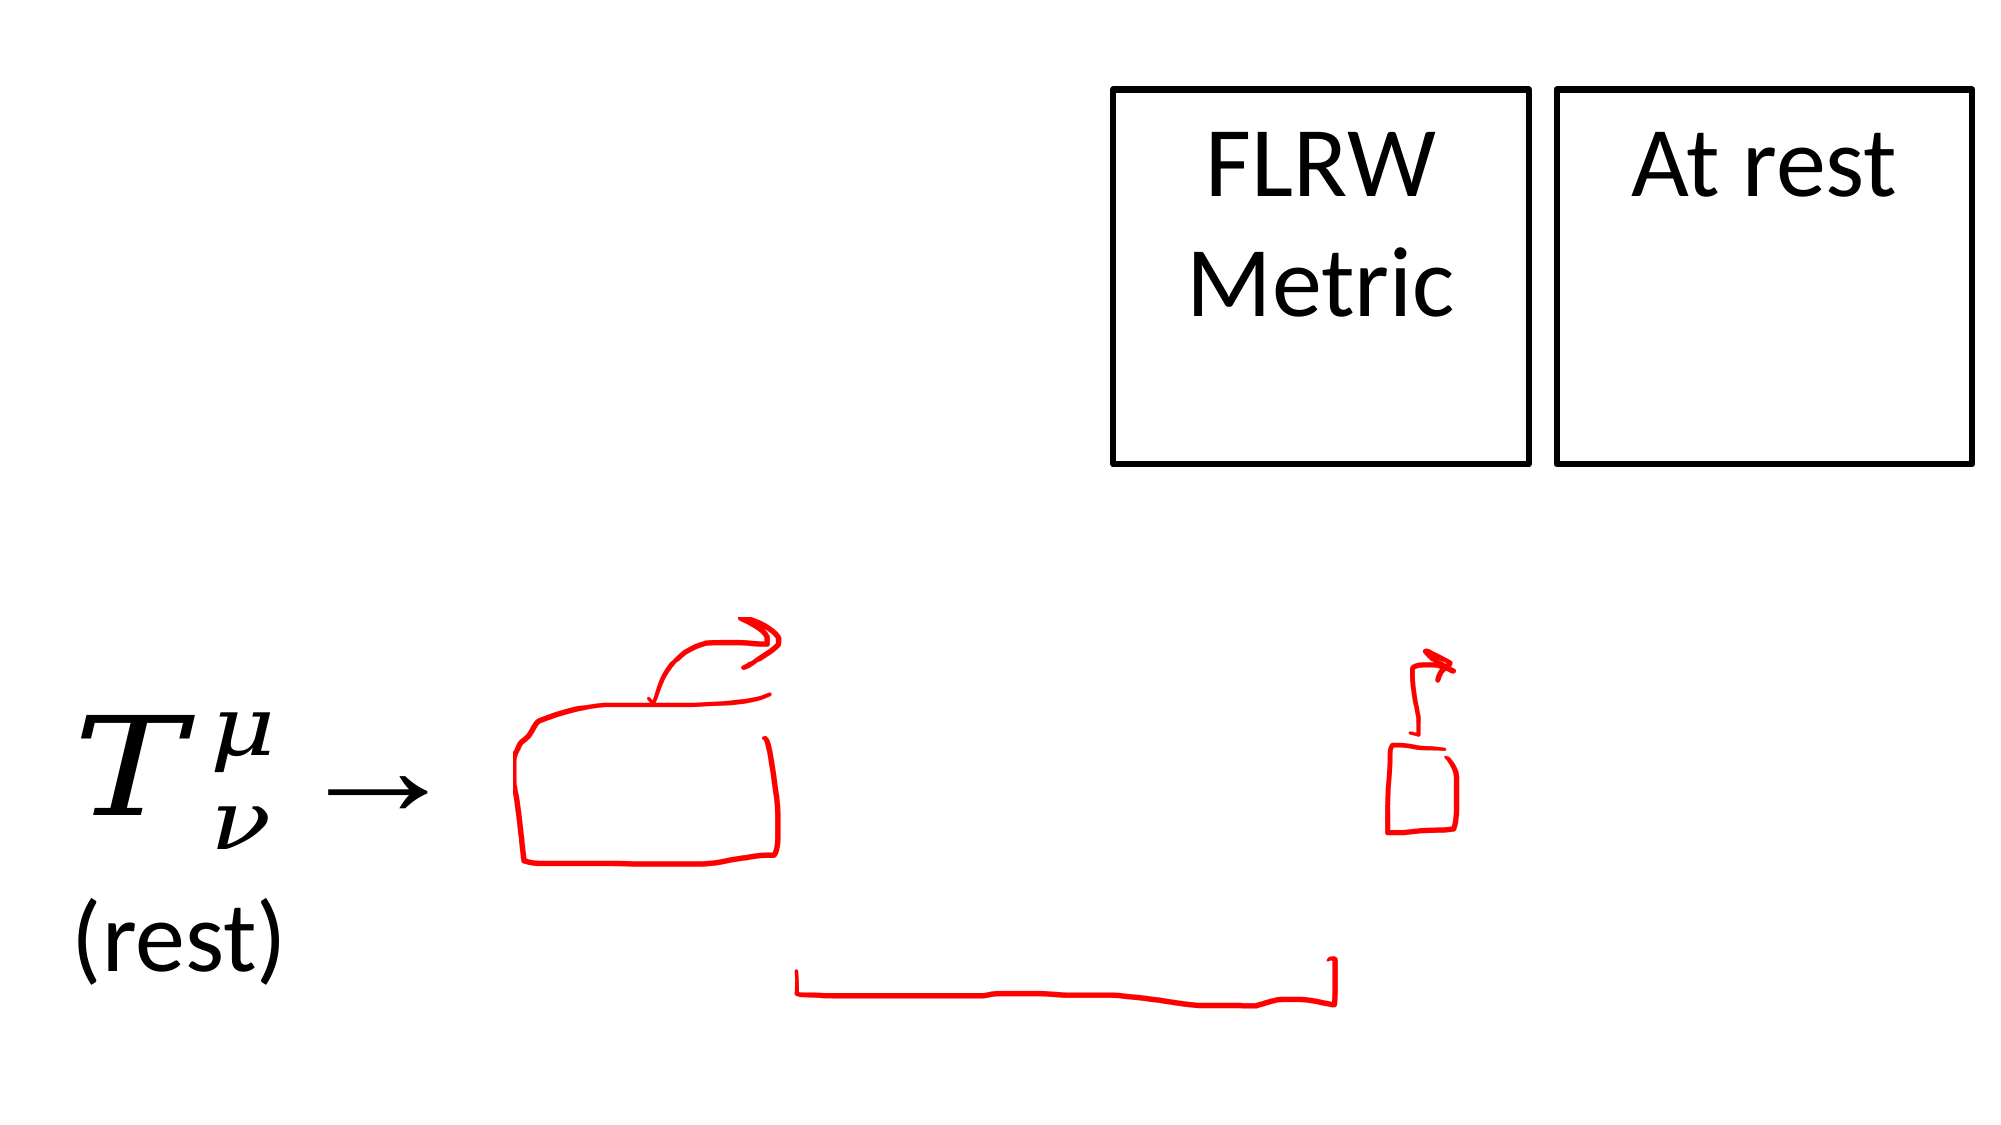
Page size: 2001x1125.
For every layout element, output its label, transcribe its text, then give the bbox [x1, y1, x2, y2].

picture [513, 617, 1468, 1017]
text_box (rest) [53, 863, 306, 999]
